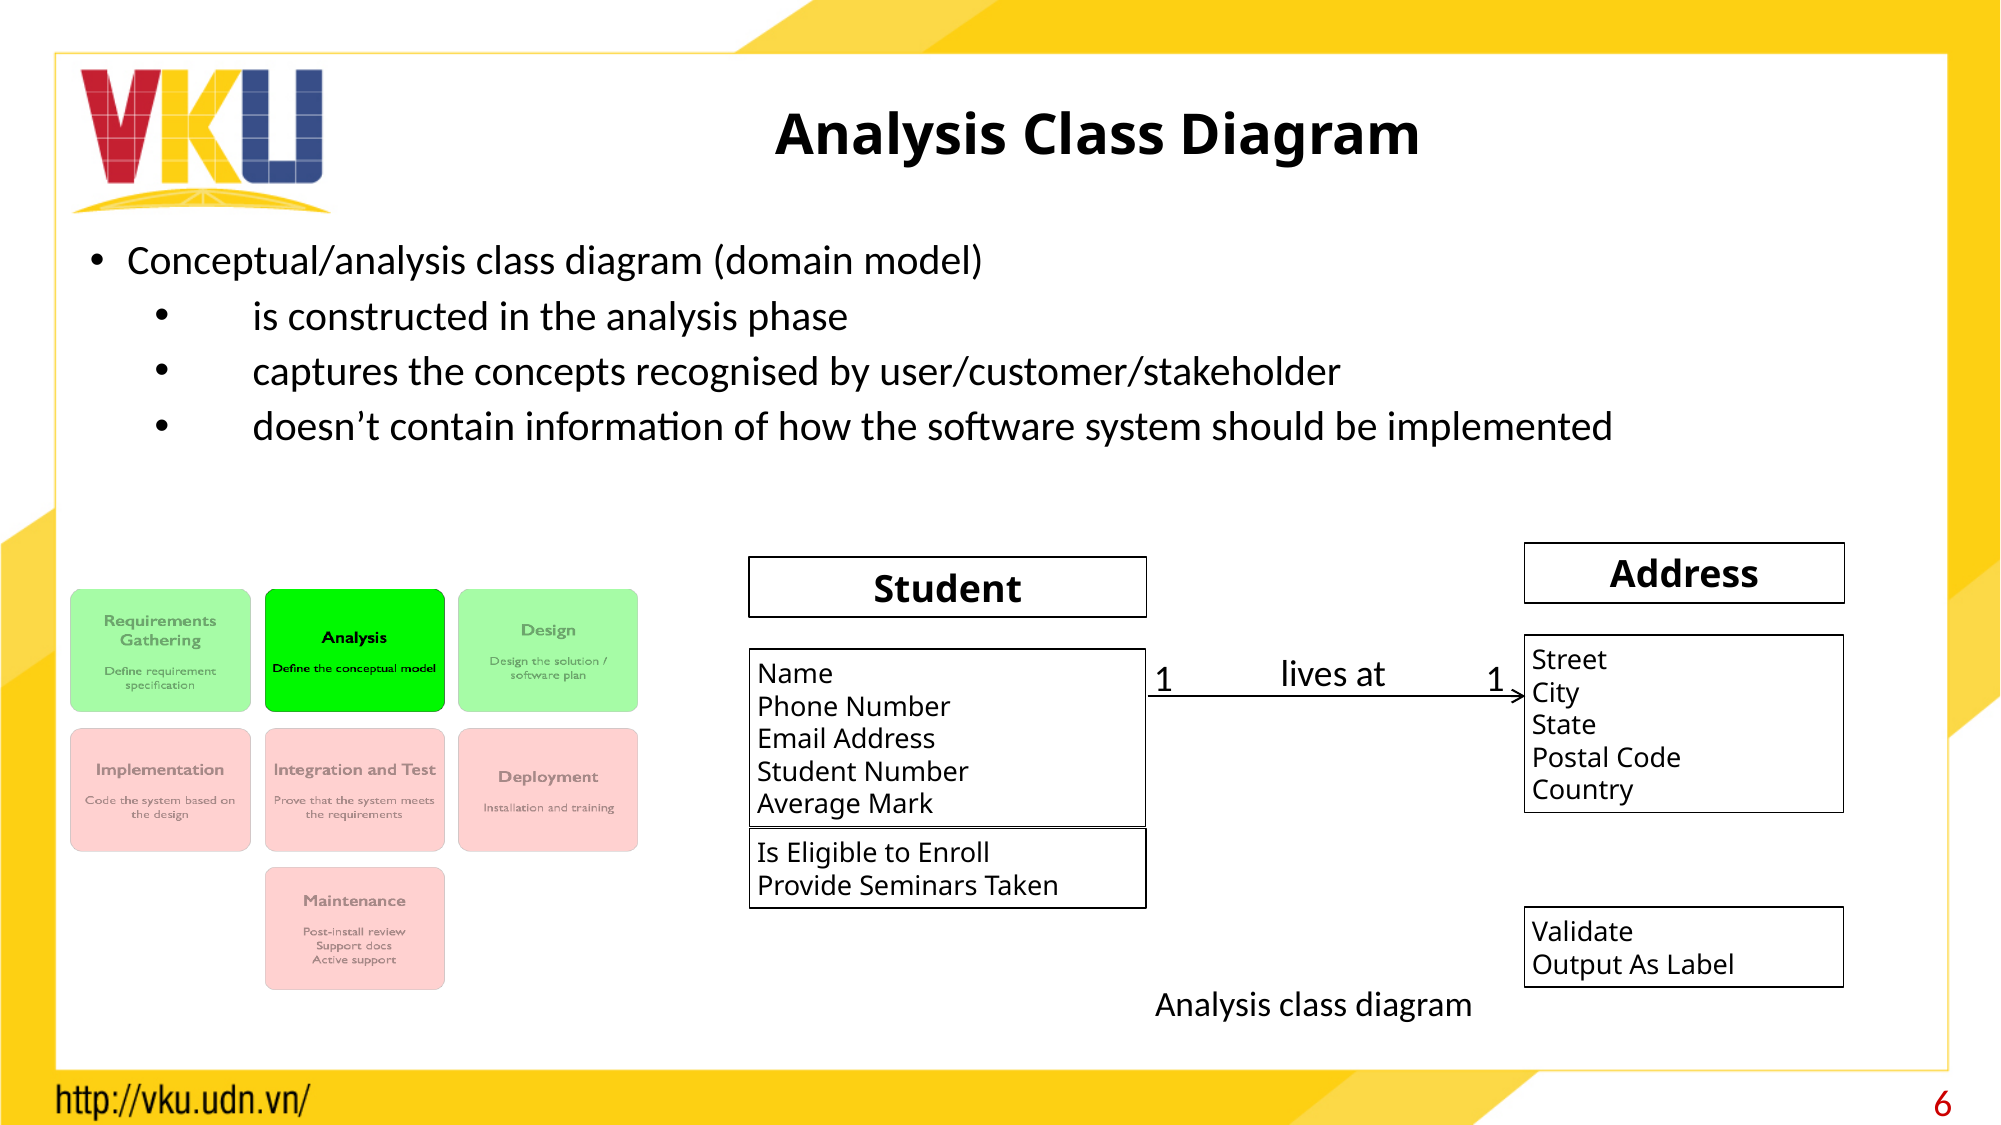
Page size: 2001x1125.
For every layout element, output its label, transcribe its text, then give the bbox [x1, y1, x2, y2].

list Conceptual/analysis class diagram (domain model) is constructed in the analysis phase captures the concepts recognised by user/customer/stakeholder doesn’t contain information of how the software system should be implemented [74, 231, 1932, 1063]
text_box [748, 543, 1845, 1030]
slide_number 6 [1863, 1074, 1968, 1125]
title Analysis Class Diagram [335, 59, 1863, 213]
picture [0, 0, 2001, 1125]
